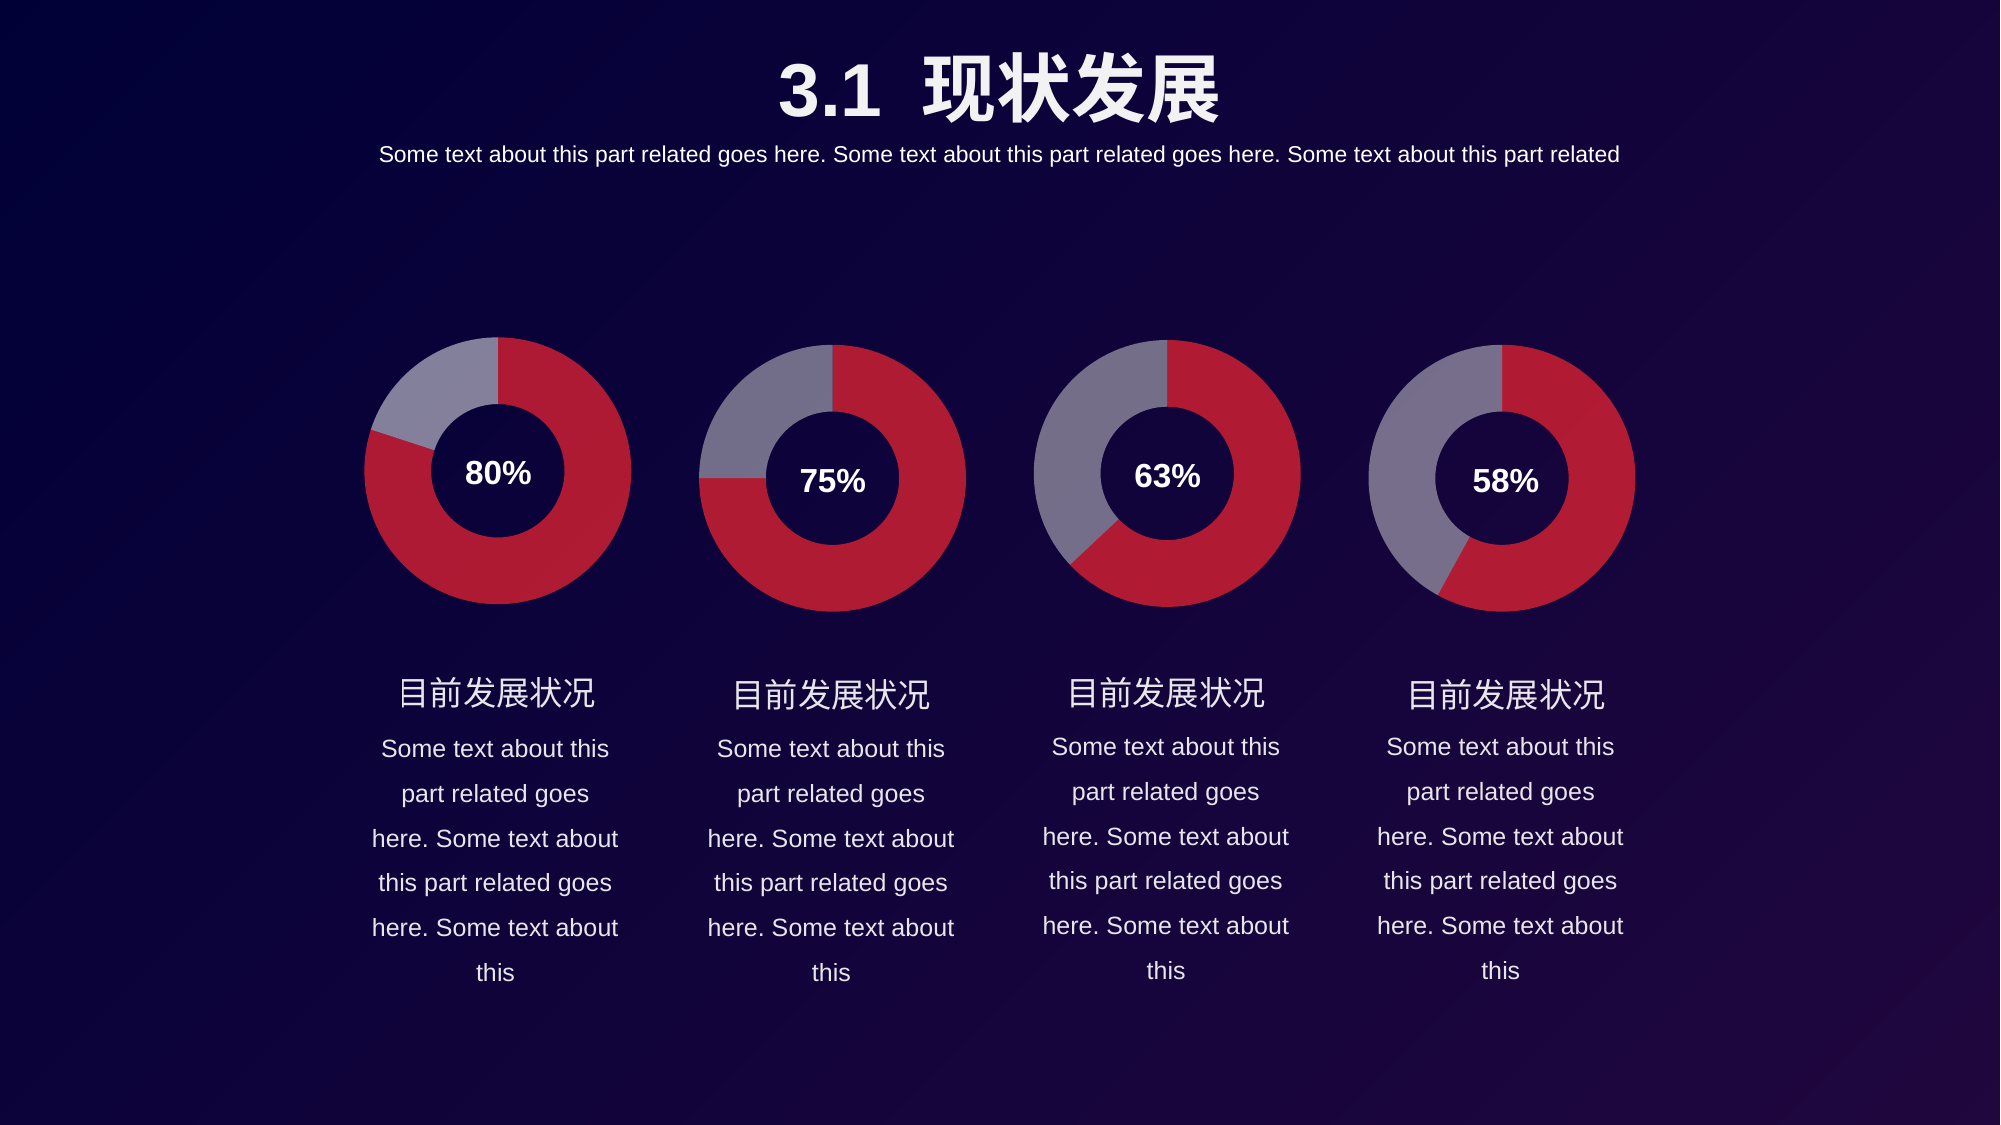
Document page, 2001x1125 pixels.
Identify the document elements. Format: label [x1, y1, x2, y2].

text_box [268, 331, 1732, 953]
text_box [353, 34, 1647, 173]
